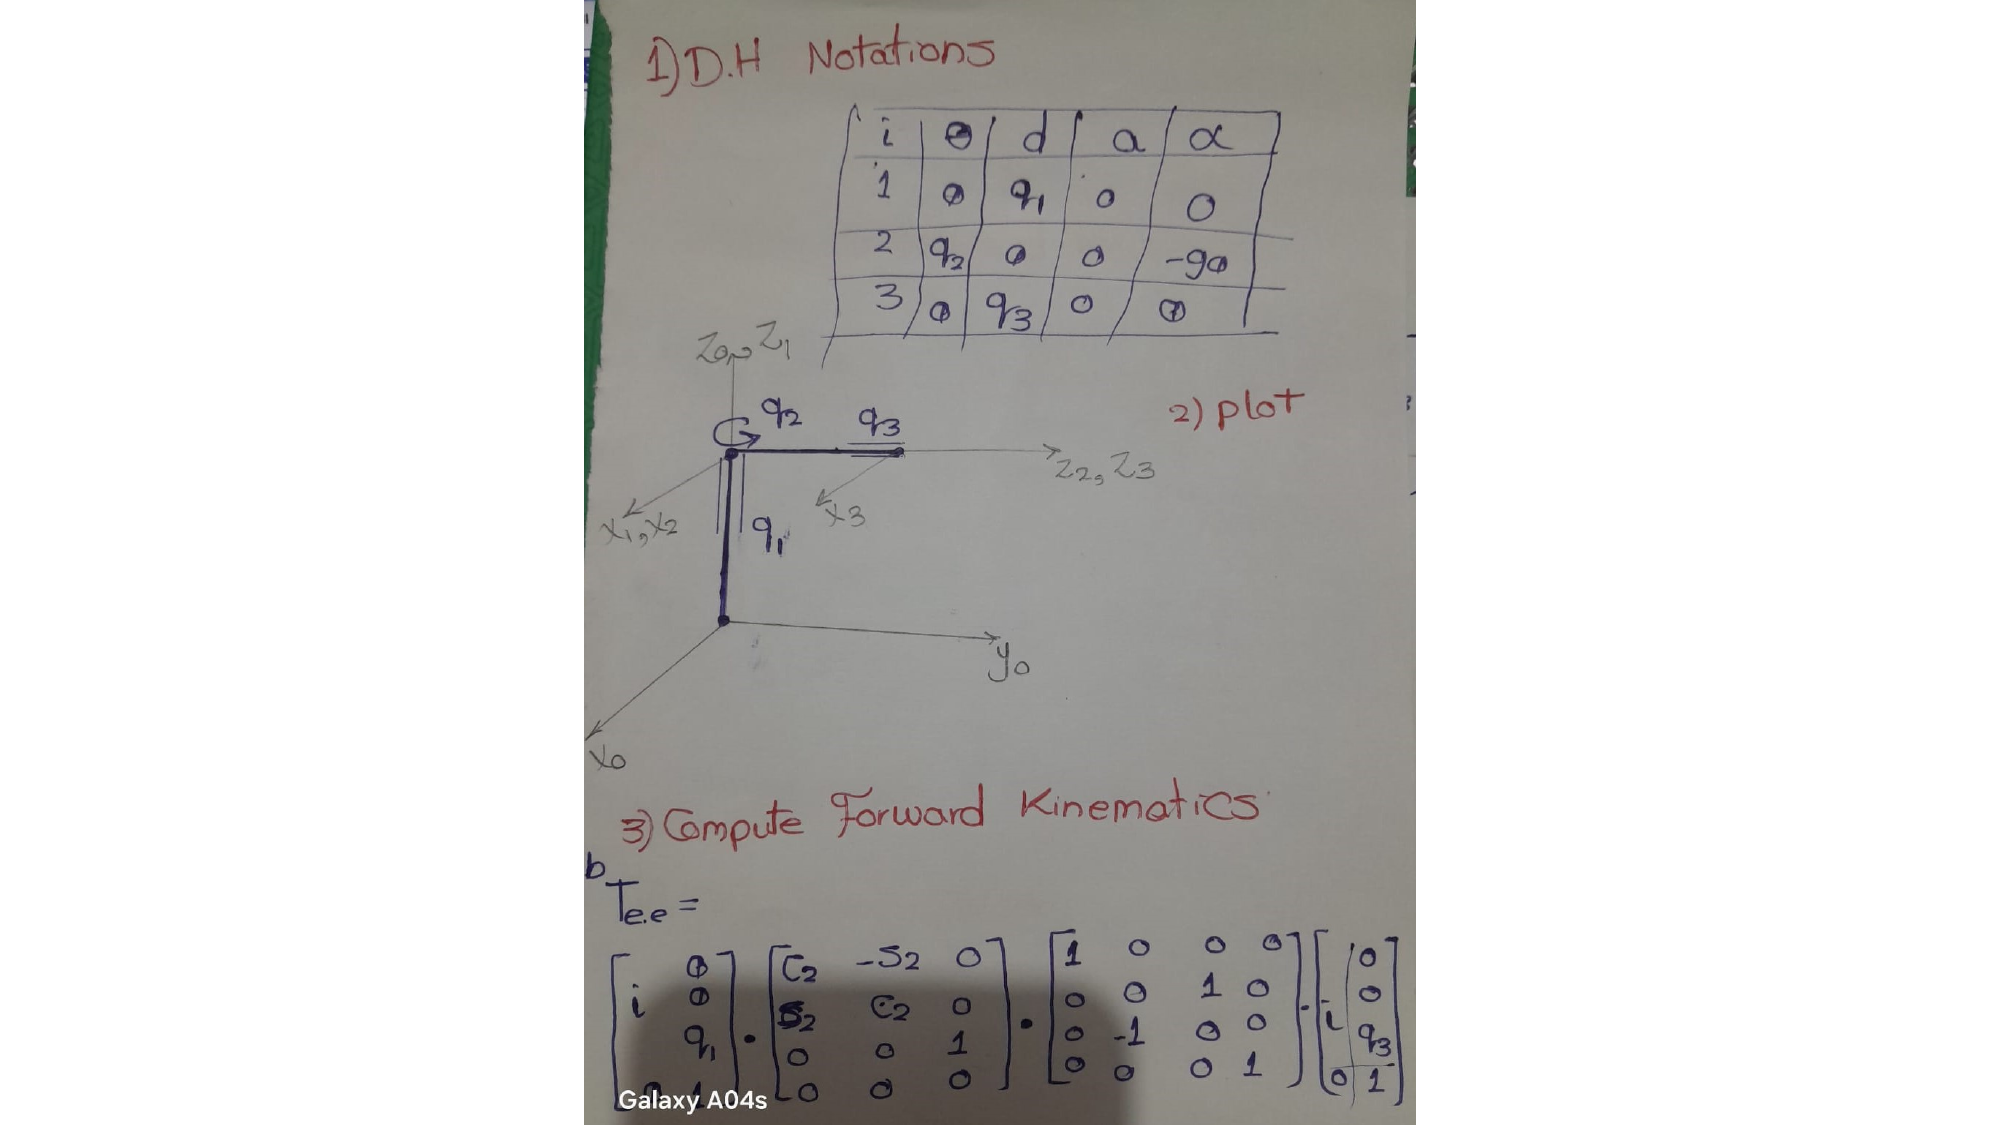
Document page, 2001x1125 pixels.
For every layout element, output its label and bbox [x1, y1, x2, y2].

picture [584, 0, 1416, 1125]
